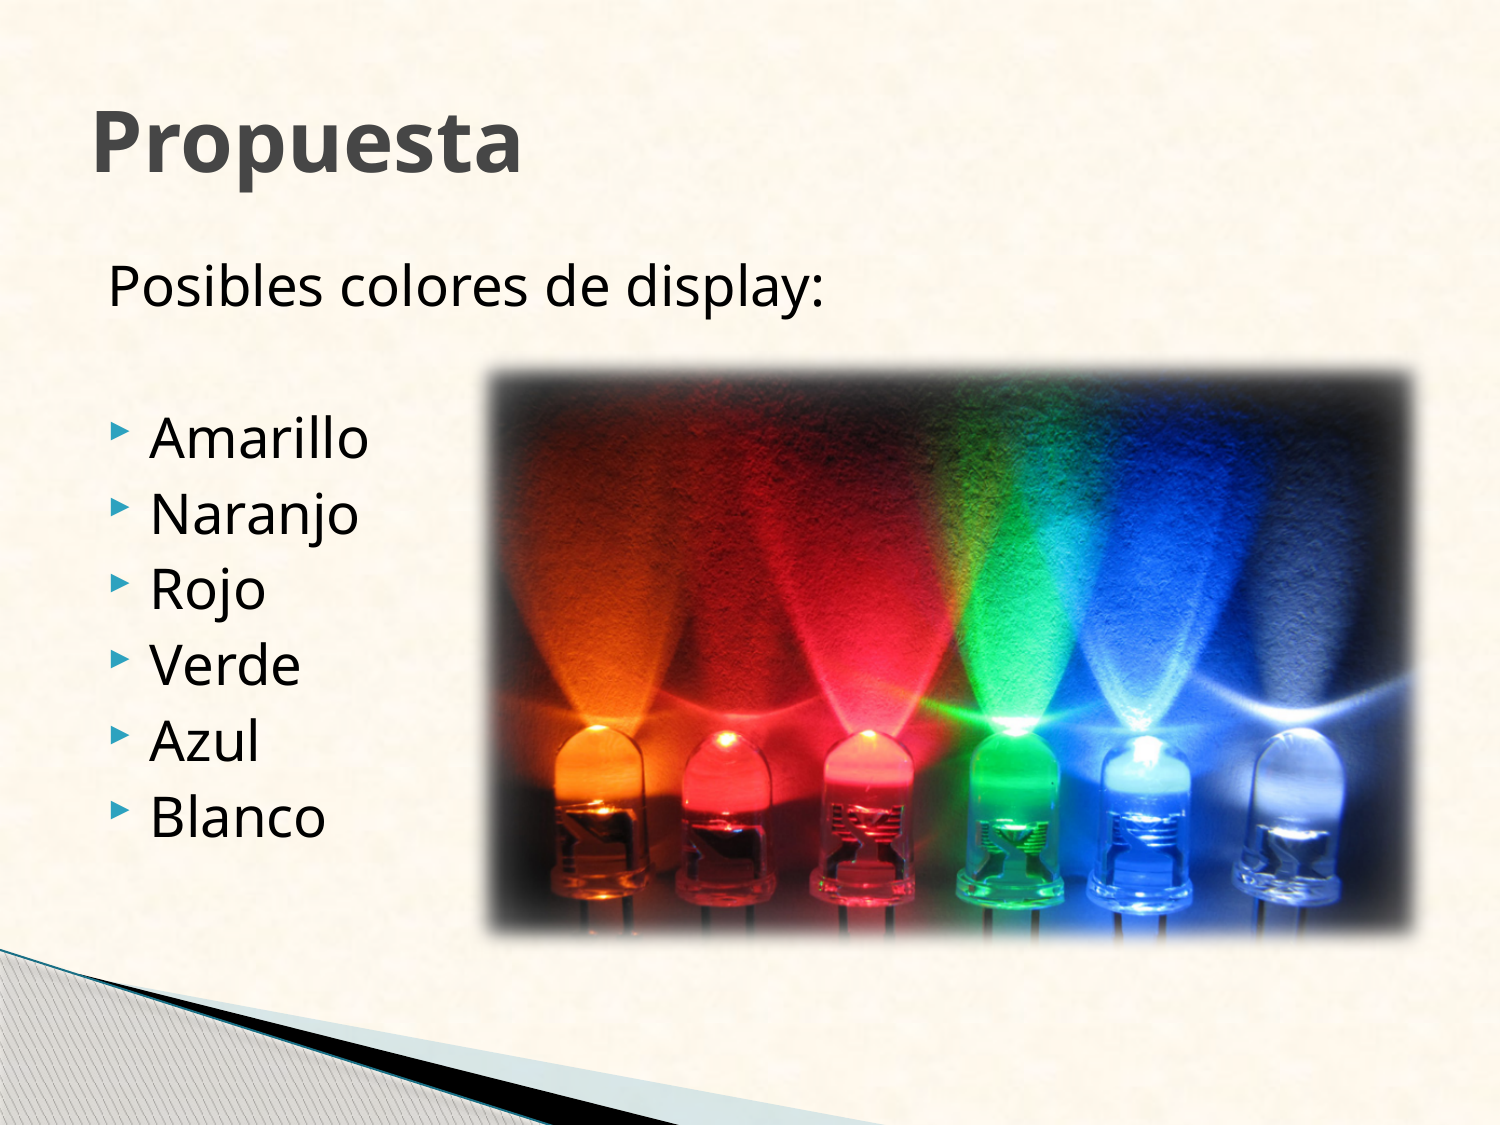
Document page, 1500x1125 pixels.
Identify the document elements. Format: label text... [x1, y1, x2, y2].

list Posibles colores de display: Amarillo Naranjo Rojo Verde Azul Blanco [75, 243, 1032, 986]
picture [468, 351, 1433, 954]
title Propuesta [75, 45, 1425, 233]
